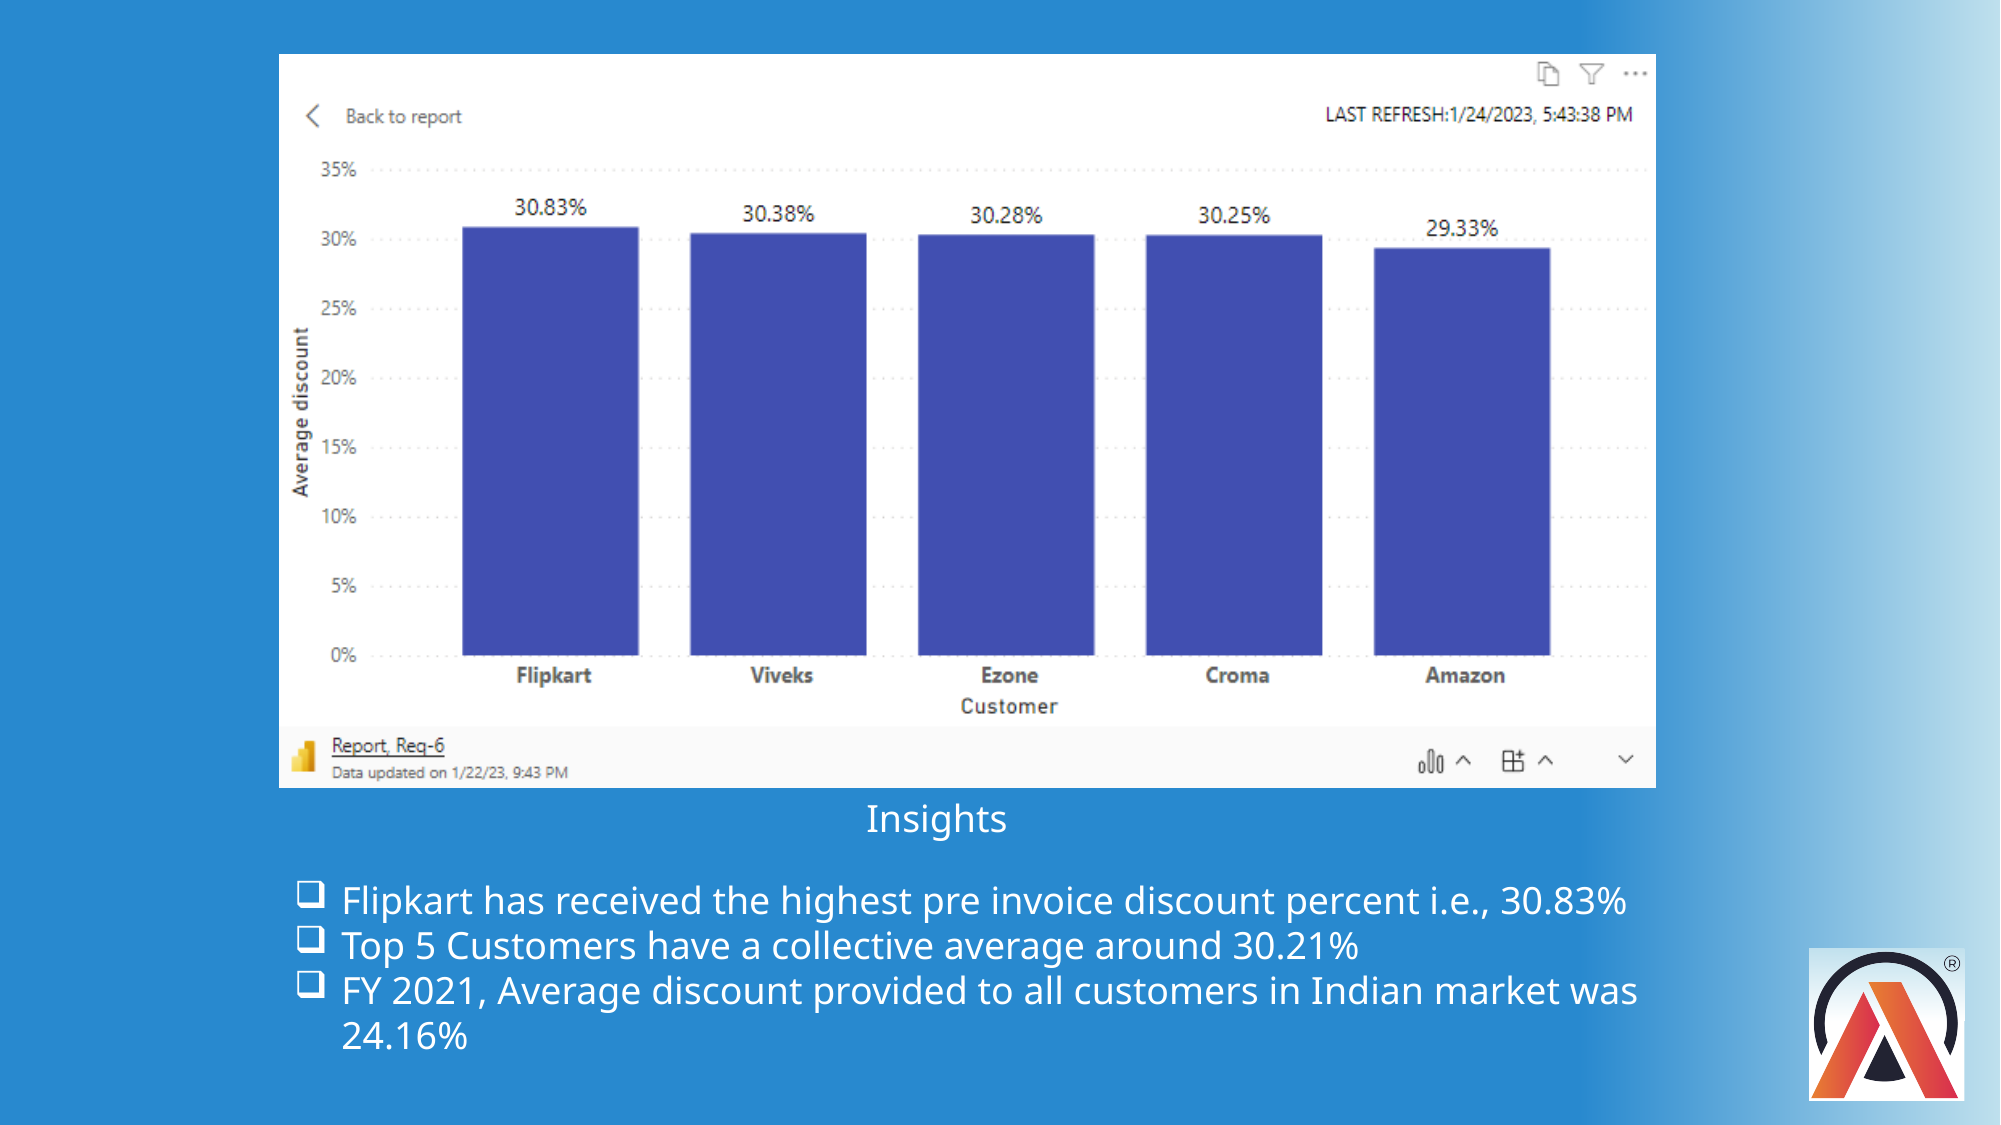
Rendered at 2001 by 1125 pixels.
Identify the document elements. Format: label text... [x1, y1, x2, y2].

picture [1808, 947, 1965, 1101]
text_box Insights [812, 787, 1062, 848]
text_box Flipkart has received the highest pre invoice discount percent i.e., 30.83% Top 5 Customers have a collective average around 30.21% FY 2021, Average discount provided to all customers in Indian market was 24.16% [279, 869, 1656, 1109]
picture [279, 54, 1656, 788]
